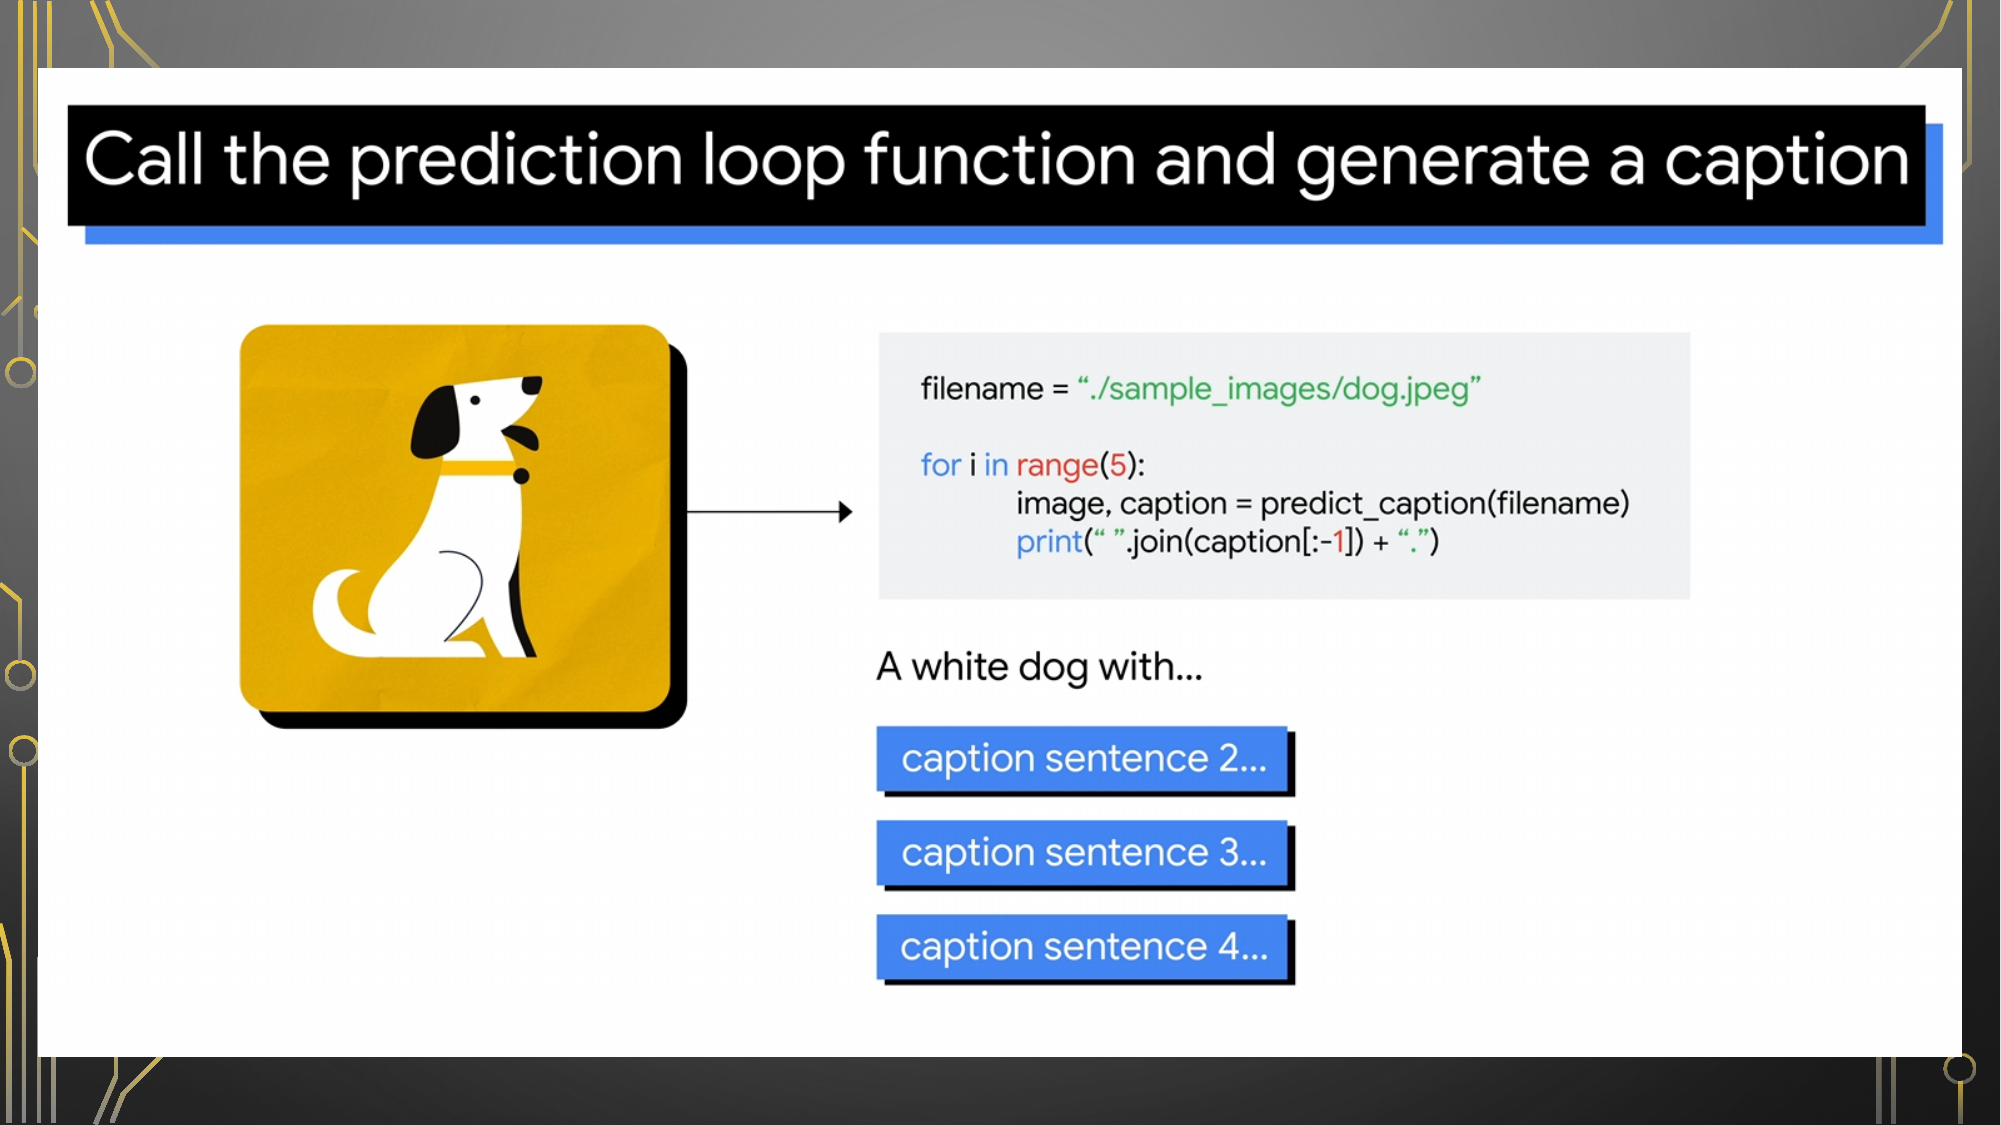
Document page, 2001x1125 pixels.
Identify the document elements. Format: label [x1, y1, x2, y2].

picture [38, 68, 1962, 1057]
